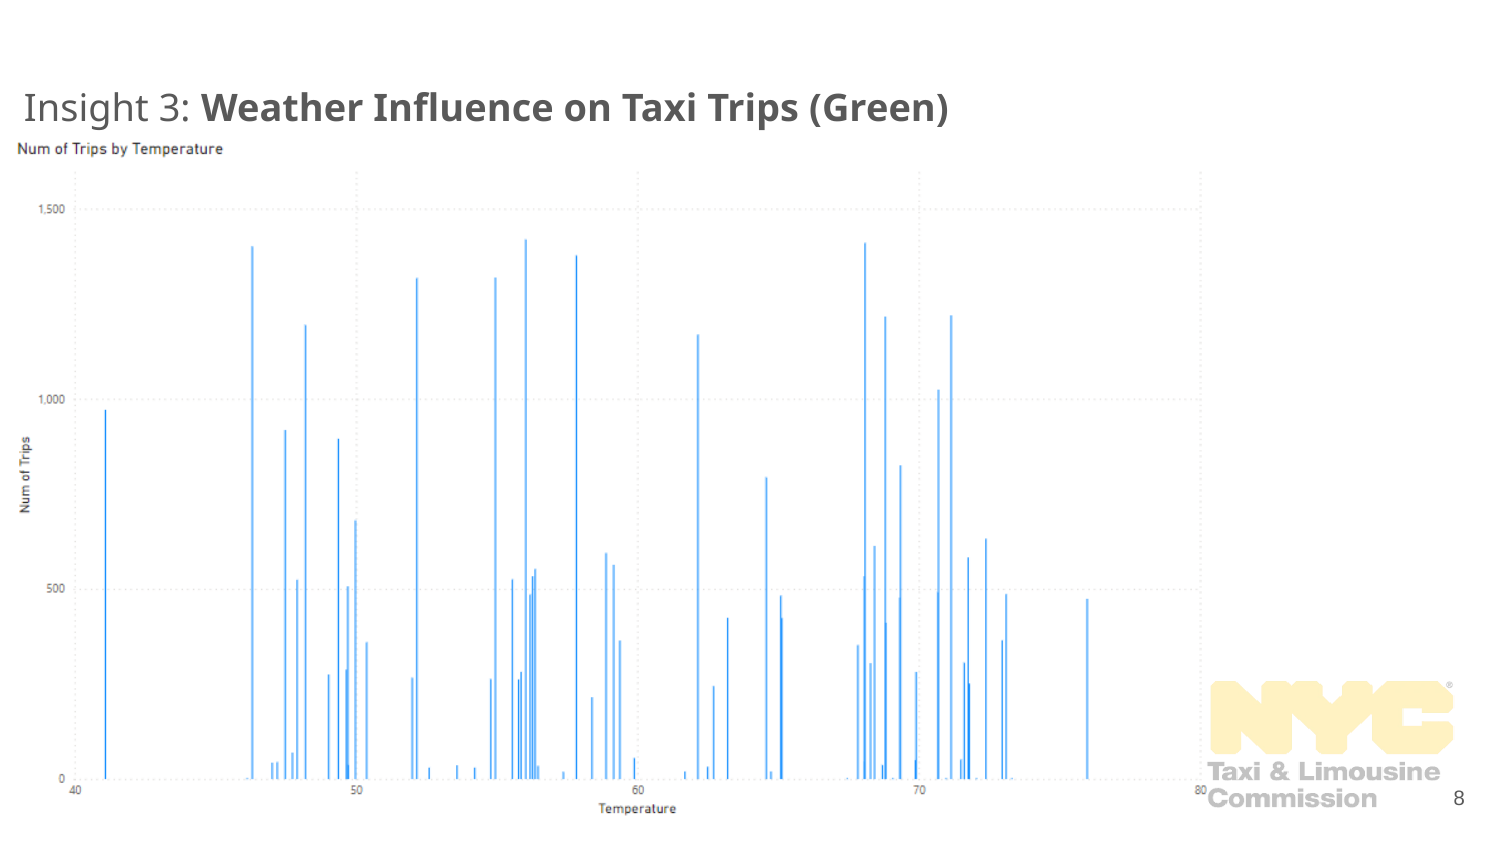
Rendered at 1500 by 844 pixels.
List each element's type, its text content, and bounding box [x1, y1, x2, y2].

title Insight 3: Weather Influence on Taxi Trips (Green) [8, 61, 1407, 156]
picture [8, 140, 1455, 844]
slide_number ‹#› [1460, 764, 1480, 830]
